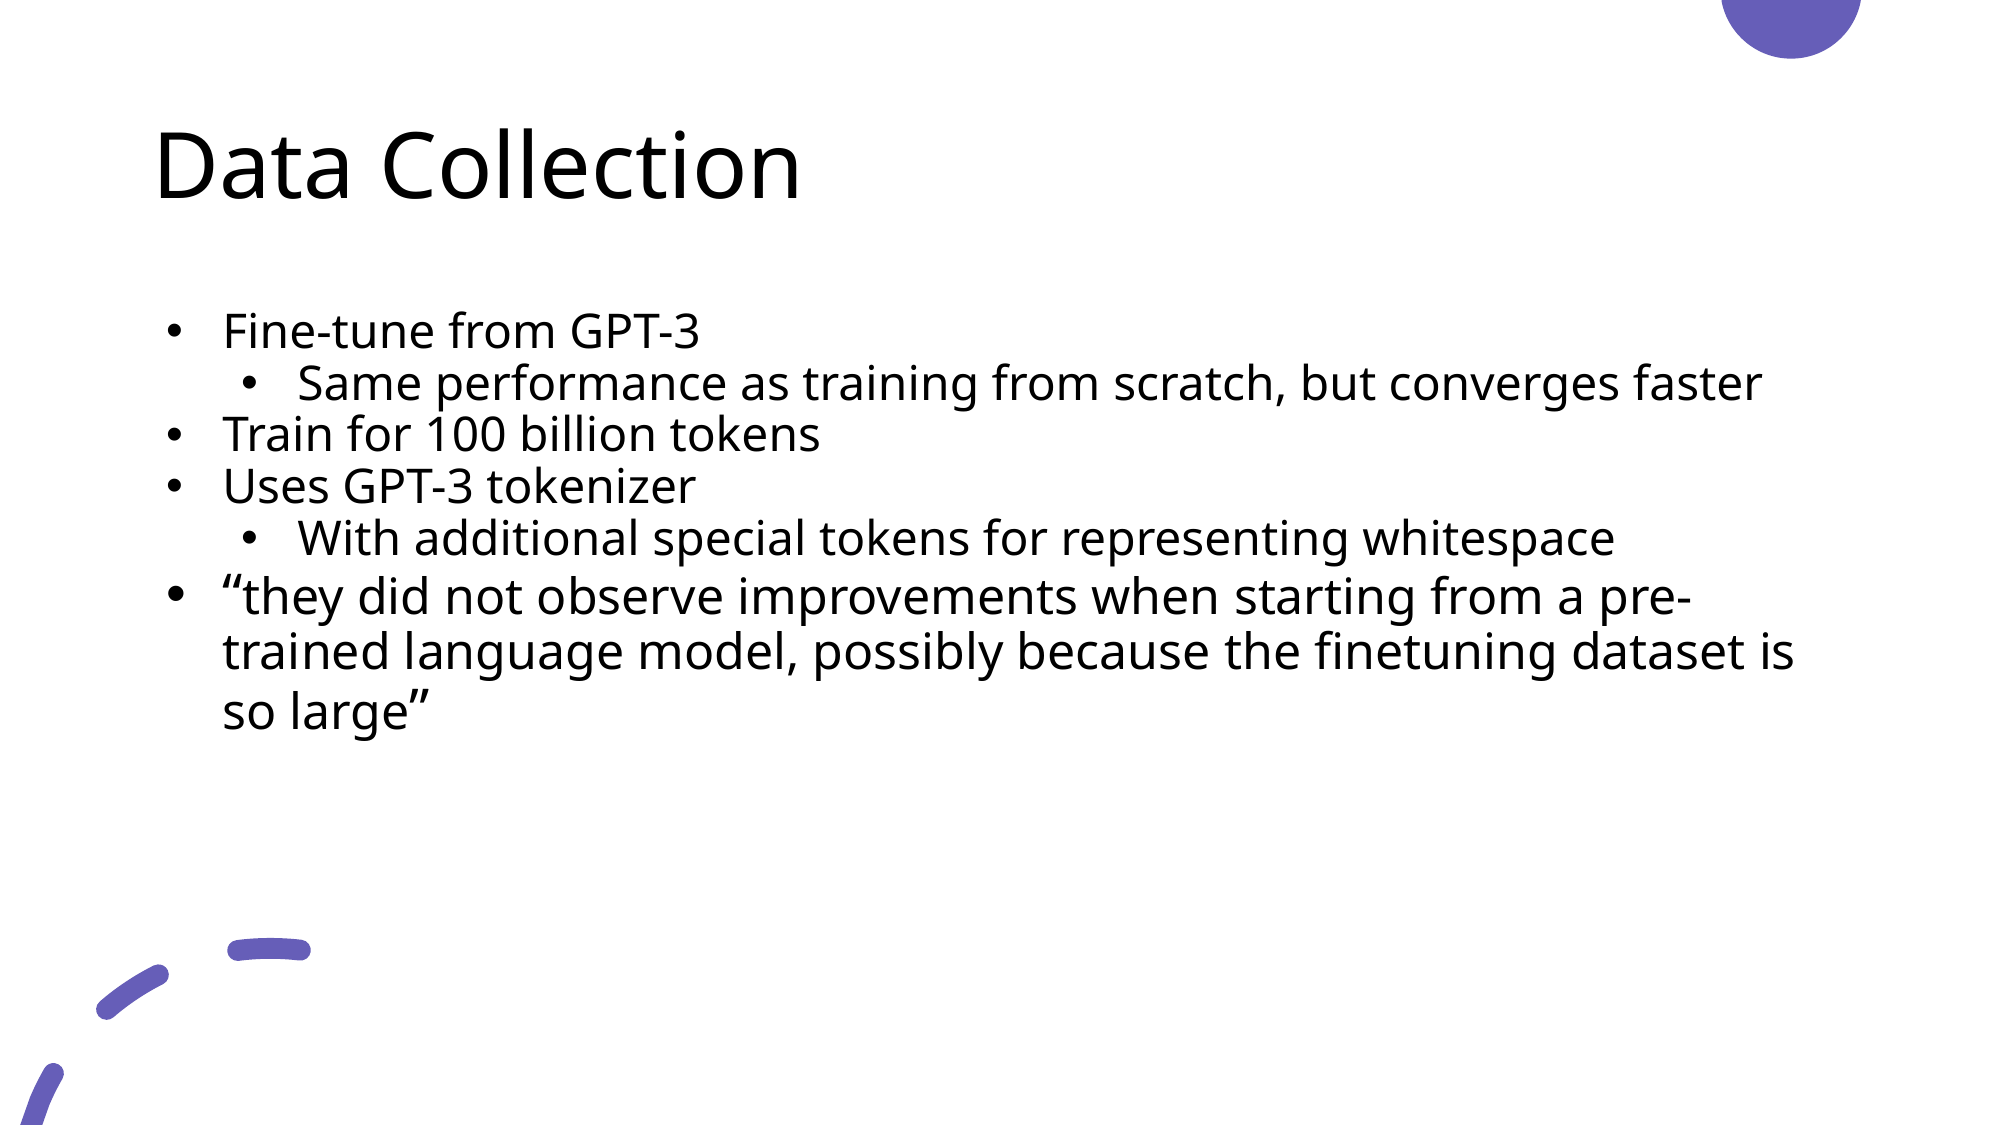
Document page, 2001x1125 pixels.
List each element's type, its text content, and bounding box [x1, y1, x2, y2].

list Fine-tune from GPT-3 Same performance as training from scratch, but converges faster Train for 100 billion tokens Uses GPT-3 tokenizer With additional special tokens for representing whitespace “they did not observe improvements when starting from a pre-trained language model, possibly because the finetuning dataset is so large” [137, 299, 1863, 933]
title Data Collection [137, 59, 1863, 278]
